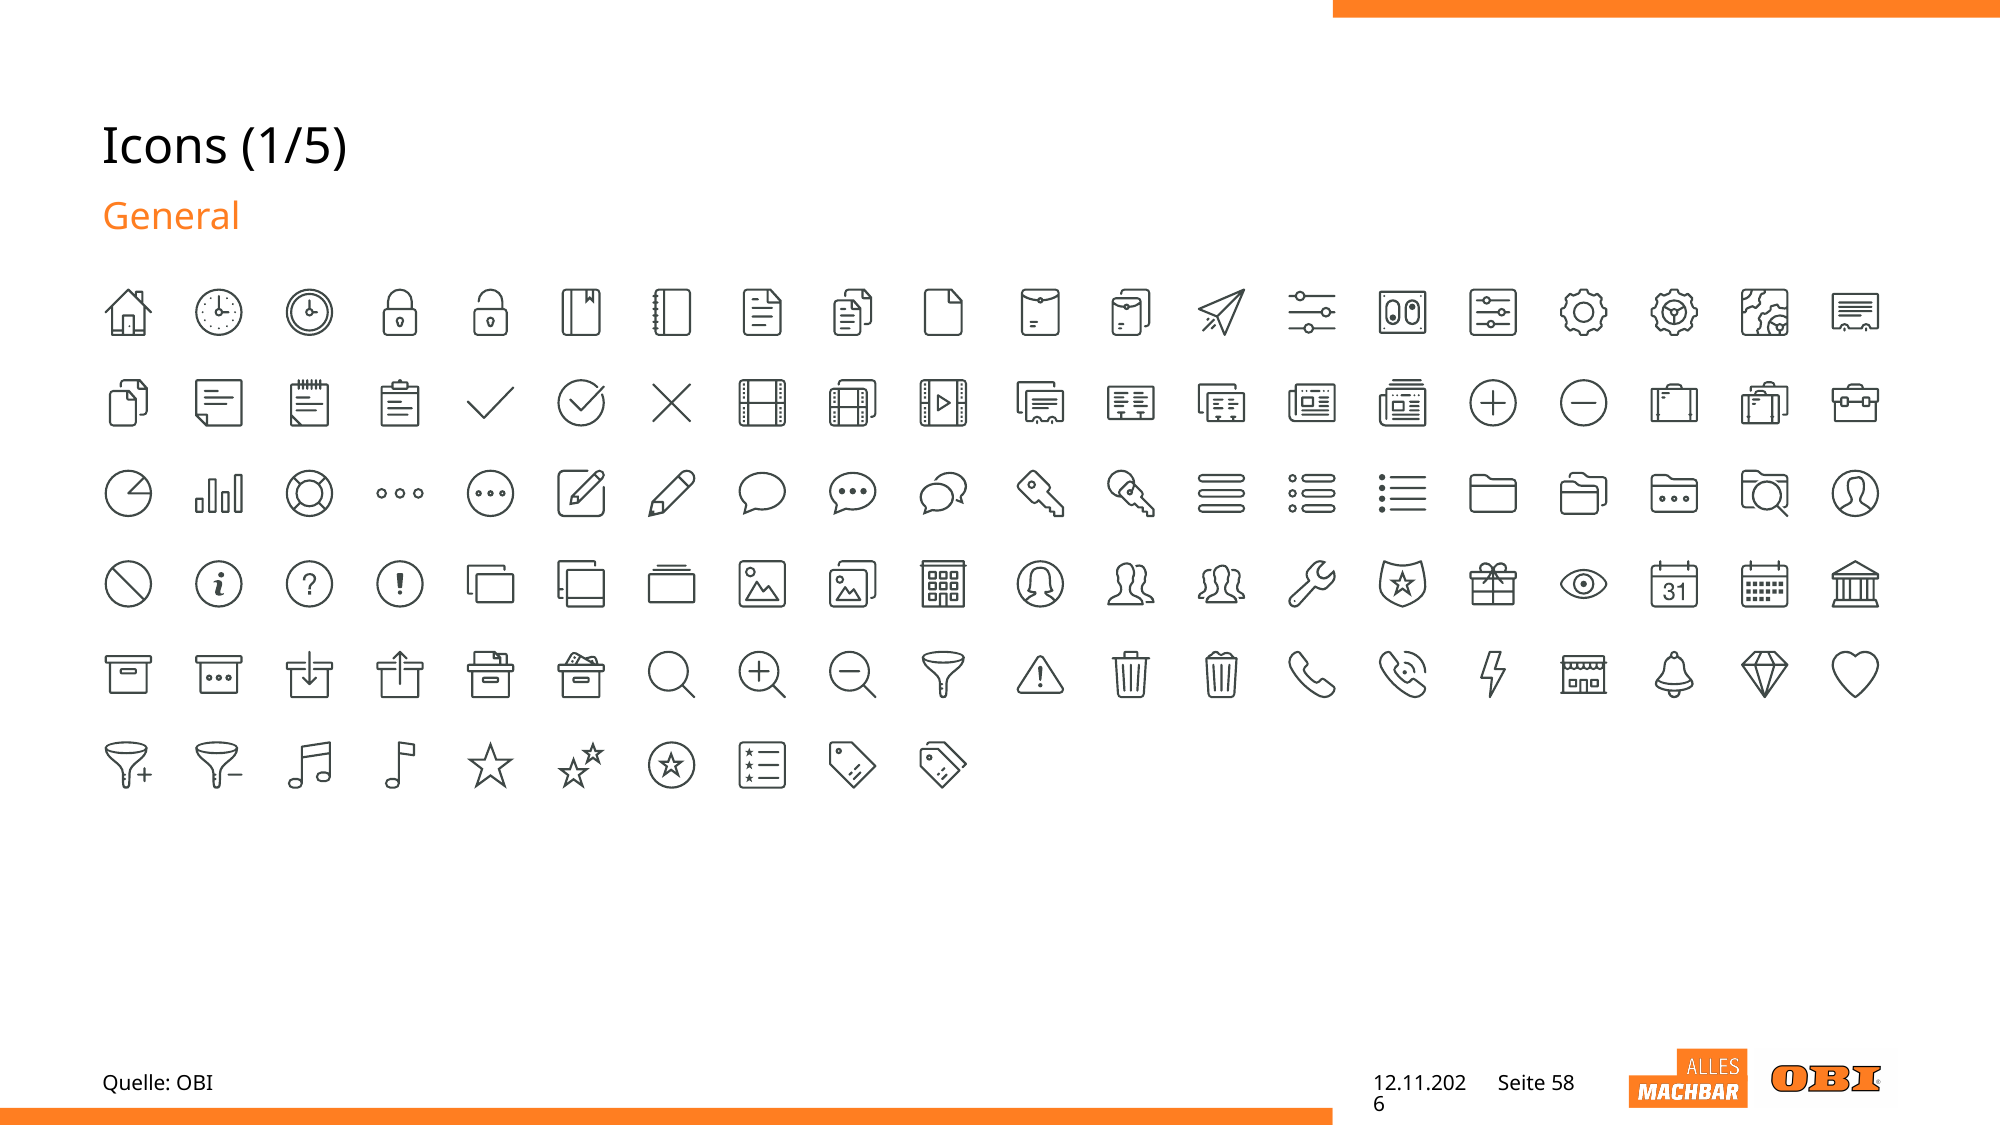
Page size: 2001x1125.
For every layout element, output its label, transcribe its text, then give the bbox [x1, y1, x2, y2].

text_box [1560, 379, 1608, 427]
text_box [1568, 471, 1608, 507]
text_box [581, 741, 605, 766]
text_box [108, 389, 137, 427]
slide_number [1373, 1071, 1475, 1097]
text_box [557, 756, 590, 789]
text_box [376, 661, 424, 699]
picture [1638, 1058, 1739, 1100]
text_box [933, 471, 968, 505]
text_box [1831, 292, 1880, 332]
text_box [738, 379, 786, 427]
text_box [742, 288, 782, 336]
text_box [1741, 288, 1789, 336]
text_box [287, 741, 331, 789]
list General [102, 192, 1880, 238]
text_box [466, 650, 515, 699]
text_box [919, 379, 968, 427]
text_box [1016, 381, 1056, 414]
text_box [1025, 389, 1065, 425]
text_box [829, 387, 868, 427]
text_box [466, 564, 506, 595]
text_box [1206, 392, 1246, 423]
text_box [1654, 650, 1694, 699]
text_box [1288, 560, 1336, 608]
text_box [919, 747, 961, 789]
text_box [1741, 389, 1780, 425]
text_box [1197, 564, 1246, 604]
text_box [738, 471, 786, 515]
text_box [221, 491, 230, 513]
text_box [1197, 473, 1246, 483]
text_box [136, 767, 153, 783]
text_box [412, 487, 424, 499]
text_box [926, 741, 968, 769]
text_box [104, 655, 153, 694]
text_box [1469, 562, 1517, 606]
text_box [738, 650, 786, 699]
text_box [738, 560, 786, 608]
text_box [1378, 495, 1386, 502]
text_box [557, 379, 605, 427]
text_box [1301, 473, 1336, 483]
text_box [285, 288, 334, 336]
text_box [104, 288, 153, 336]
text_box [1301, 489, 1336, 498]
text_box [1480, 650, 1507, 699]
text_box [1111, 650, 1151, 699]
text_box [557, 469, 605, 518]
text_box [466, 741, 515, 789]
text_box [376, 487, 388, 499]
text_box [1378, 290, 1427, 334]
text_box [647, 741, 696, 789]
text_box [837, 379, 877, 418]
text_box [104, 560, 153, 608]
text_box [1741, 560, 1789, 608]
text_box [829, 568, 868, 608]
text_box [1749, 381, 1789, 416]
picture [1754, 1048, 1898, 1107]
text_box [557, 560, 597, 599]
text_box [466, 469, 515, 518]
text_box [1288, 322, 1336, 334]
text_box [1560, 288, 1608, 336]
text_box [1288, 383, 1336, 423]
text_box [844, 288, 873, 326]
text_box [195, 560, 243, 608]
text_box [565, 568, 605, 608]
text_box [1378, 484, 1386, 492]
text_box [1831, 383, 1880, 423]
text_box [195, 741, 239, 789]
text_box [1016, 469, 1065, 518]
text_box [195, 288, 243, 336]
text_box [738, 741, 786, 789]
text_box [1288, 290, 1336, 302]
text_box [1831, 469, 1880, 518]
text_box [1650, 383, 1698, 423]
text_box [285, 469, 334, 518]
text_box [1288, 306, 1336, 318]
text_box [829, 741, 877, 789]
text_box [1107, 469, 1155, 518]
text_box [301, 650, 318, 686]
text_box [475, 573, 515, 604]
text_box [380, 379, 420, 427]
text_box [652, 383, 692, 423]
text_box [1197, 383, 1237, 414]
footer Quelle: OBI [102, 1071, 1271, 1097]
text_box [1205, 650, 1238, 699]
text_box [1378, 650, 1427, 699]
text_box [1378, 506, 1386, 513]
text_box [1650, 288, 1698, 336]
text_box [1560, 568, 1608, 600]
text_box [1378, 473, 1386, 481]
text_box [1197, 288, 1246, 336]
text_box [829, 471, 877, 515]
text_box [1378, 387, 1427, 427]
text_box [1831, 560, 1880, 608]
text_box [647, 573, 696, 604]
slide_number Seite 58 [1497, 1071, 1588, 1097]
text_box [1107, 385, 1155, 421]
text_box [104, 469, 153, 518]
text_box [561, 288, 601, 336]
text_box [1560, 480, 1599, 515]
text_box [1389, 486, 1427, 490]
text_box [1111, 297, 1142, 336]
text_box [923, 288, 963, 336]
text_box [1288, 473, 1297, 483]
text_box [1831, 650, 1880, 699]
text_box [1741, 469, 1789, 518]
text_box [1016, 560, 1065, 608]
text_box [285, 560, 334, 608]
text_box [1197, 489, 1246, 498]
text_box [921, 650, 965, 699]
text_box [1288, 650, 1336, 699]
text_box [652, 288, 692, 336]
text_box [382, 288, 418, 336]
text_box [1020, 288, 1060, 336]
text_box [1469, 288, 1517, 336]
text_box [466, 386, 515, 419]
text_box [208, 478, 217, 513]
text_box [1650, 473, 1698, 513]
text_box [1288, 504, 1297, 513]
text_box [1016, 655, 1065, 694]
text_box [195, 497, 204, 513]
text_box [1378, 560, 1427, 608]
text_box [1469, 379, 1517, 427]
text_box [473, 288, 508, 336]
text_box [1120, 288, 1151, 328]
text_box [195, 655, 243, 694]
text_box [557, 651, 605, 699]
text_box [1560, 655, 1608, 694]
text_box [1741, 650, 1789, 699]
text_box [919, 482, 955, 515]
text_box [394, 487, 406, 499]
text_box [833, 299, 862, 336]
text_box [119, 379, 148, 416]
text_box [392, 650, 408, 686]
text_box [1301, 504, 1336, 513]
text_box [647, 469, 696, 518]
text_box [919, 560, 968, 608]
text_box [1650, 560, 1698, 608]
text_box [837, 560, 877, 599]
title Icons (1/5) [102, 112, 1880, 174]
text_box [829, 650, 877, 699]
text_box [376, 560, 424, 608]
text_box [1469, 473, 1517, 513]
text_box [1107, 562, 1155, 606]
text_box [647, 650, 696, 699]
text_box [233, 473, 243, 513]
text_box [1197, 504, 1246, 513]
text_box [290, 379, 329, 427]
text_box [104, 741, 148, 789]
text_box [285, 661, 334, 699]
text_box [384, 741, 416, 789]
text_box [1288, 489, 1297, 498]
text_box [195, 379, 243, 427]
